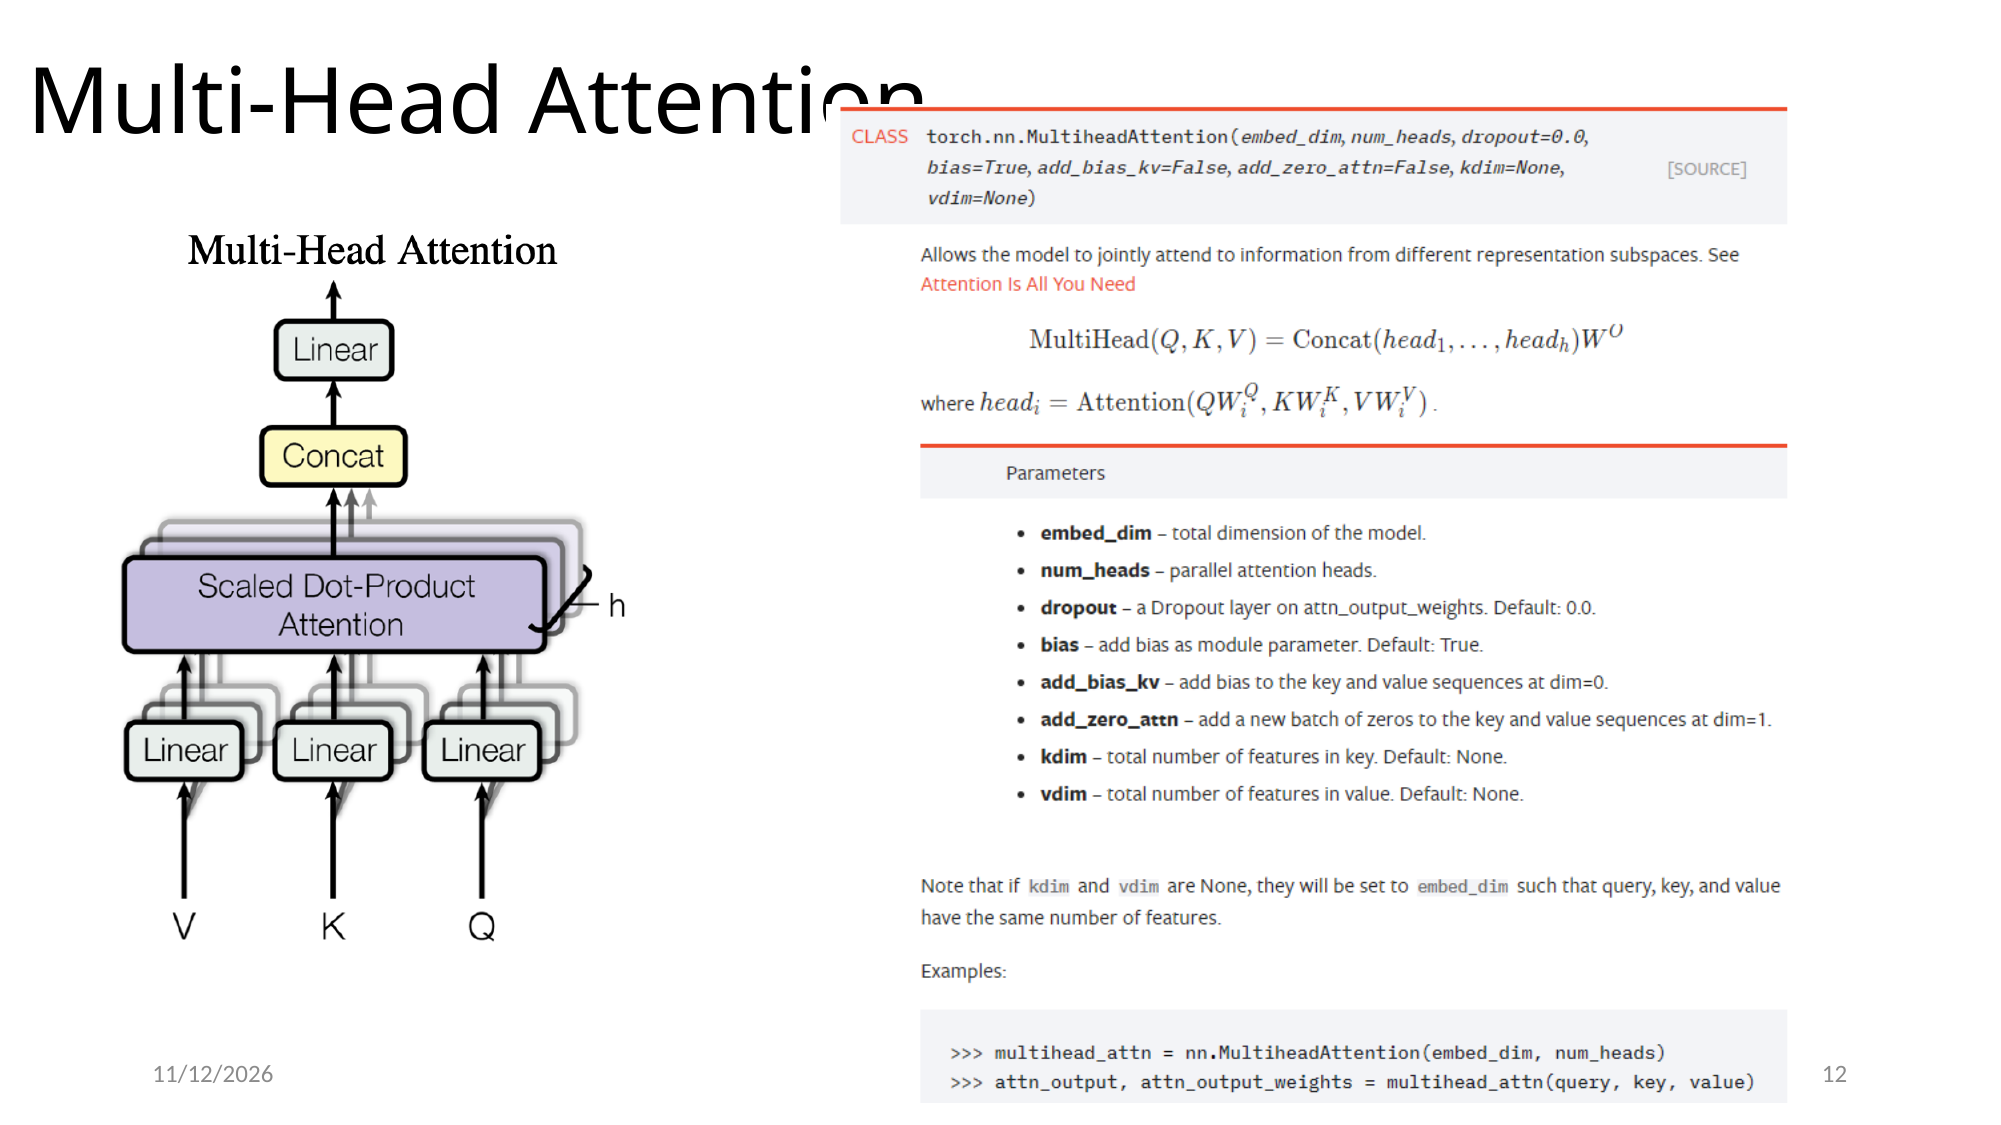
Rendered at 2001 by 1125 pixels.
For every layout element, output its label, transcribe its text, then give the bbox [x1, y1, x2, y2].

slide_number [137, 1042, 588, 1103]
picture [74, 212, 651, 962]
title Multi-Head Attention [12, 0, 1738, 213]
picture [825, 103, 1798, 1103]
slide_number 12 [1798, 1042, 1863, 1103]
